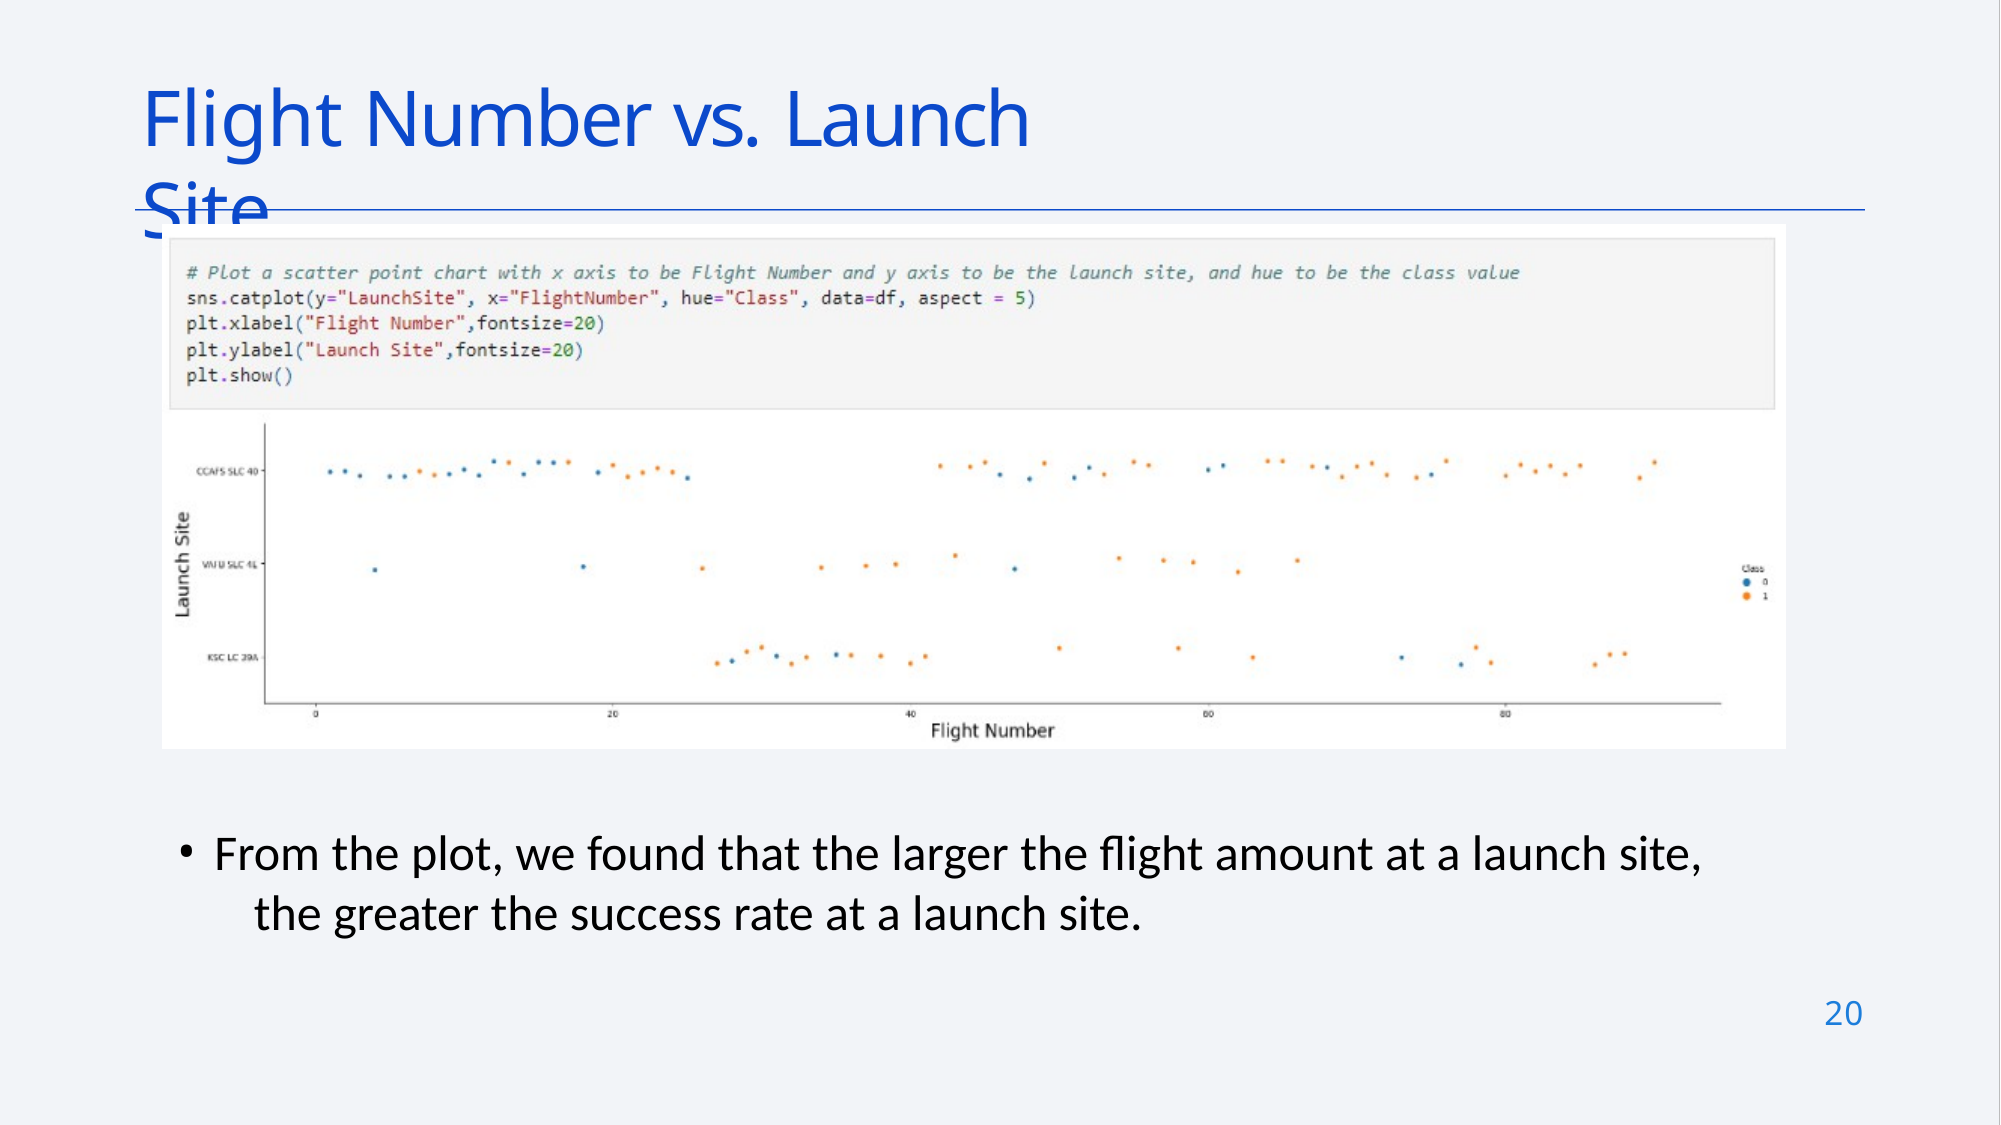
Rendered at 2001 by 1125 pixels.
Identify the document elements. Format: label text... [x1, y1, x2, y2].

picture [0, 0, 2000, 1125]
slide_number 20 [1818, 998, 1873, 1125]
text_box From the plot, we found that the larger the flight amount at a launch site, the greater the success rate at a launch site. [175, 817, 1705, 940]
title Flight Number vs. Launch Site [139, 66, 1126, 257]
